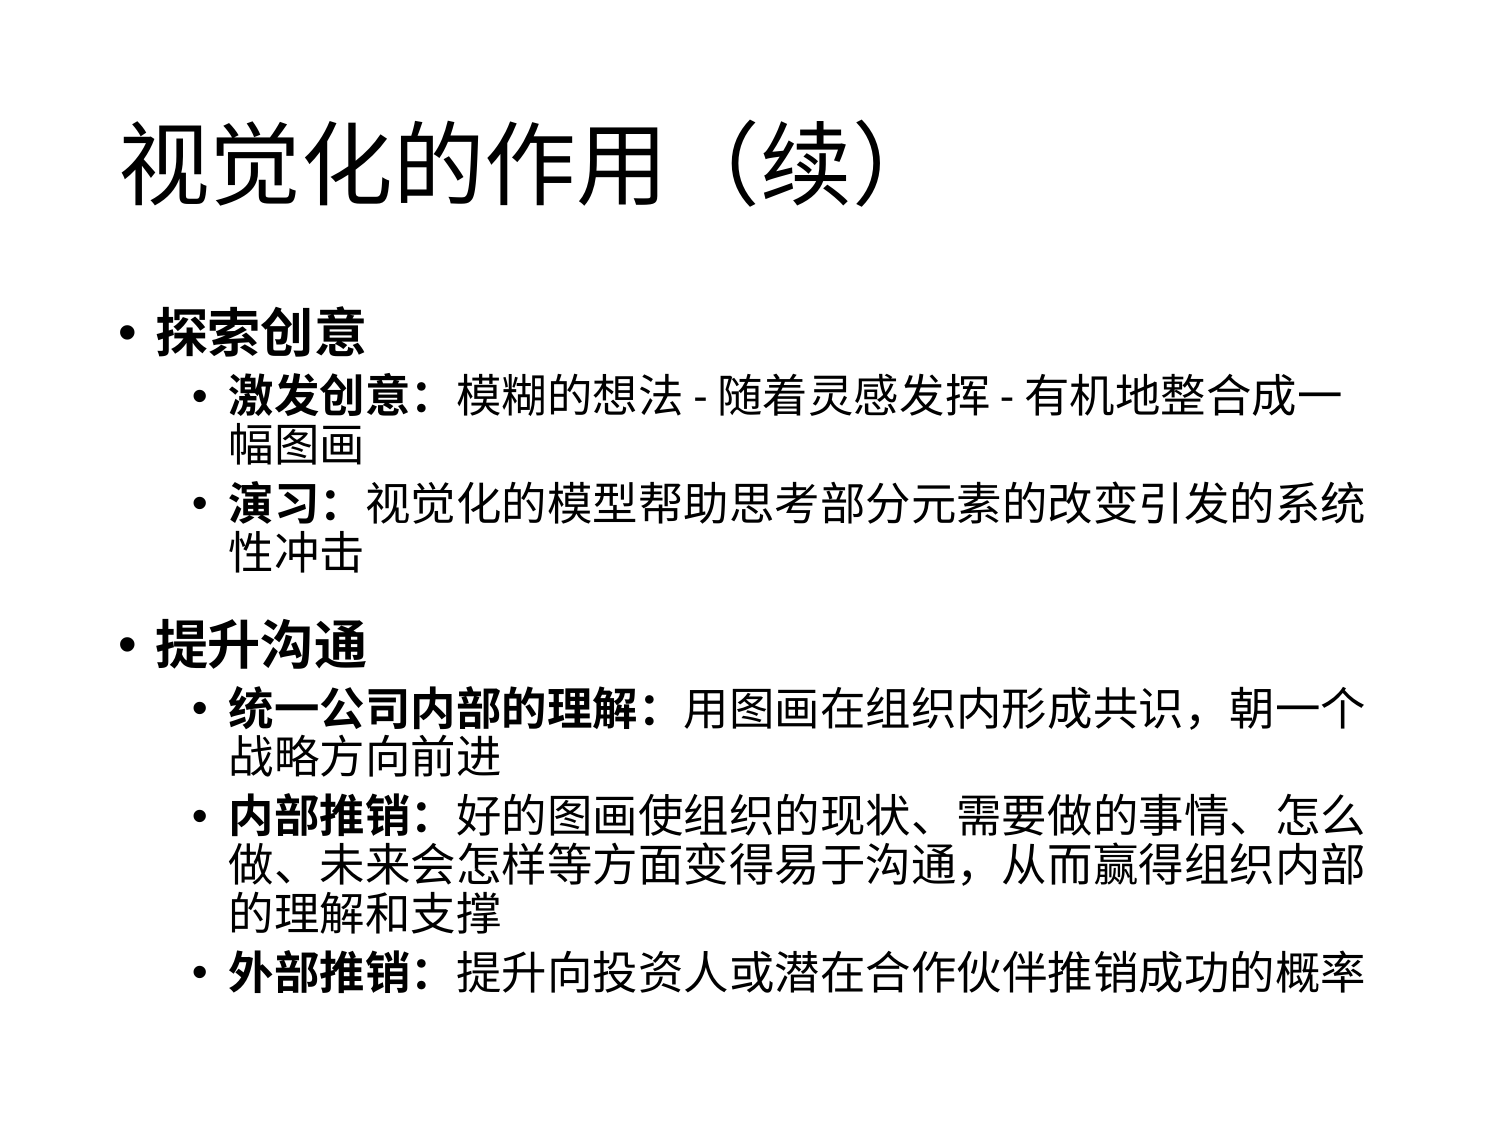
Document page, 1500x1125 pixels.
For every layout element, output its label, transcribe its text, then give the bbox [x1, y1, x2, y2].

list 探索创意 激发创意：模糊的想法-随着灵感发挥-有机地整合成一幅图画 演习：视觉化的模型帮助思考部分元素的改变引发的系统性冲击 提升沟通 统一公司内部的理解：用图画在组织内形成共识，朝一个战略方向前进 内部推销：好的图画使组织的现状、需要做的事情、怎么做、未来会怎样等方面变得易于沟通，从而赢得组织内部的理解和支撑 外部推销：提升向投资人或潜在合作伙伴推销成功的概率 [103, 299, 1397, 1014]
title 视觉化的作用（续） [103, 59, 1397, 278]
